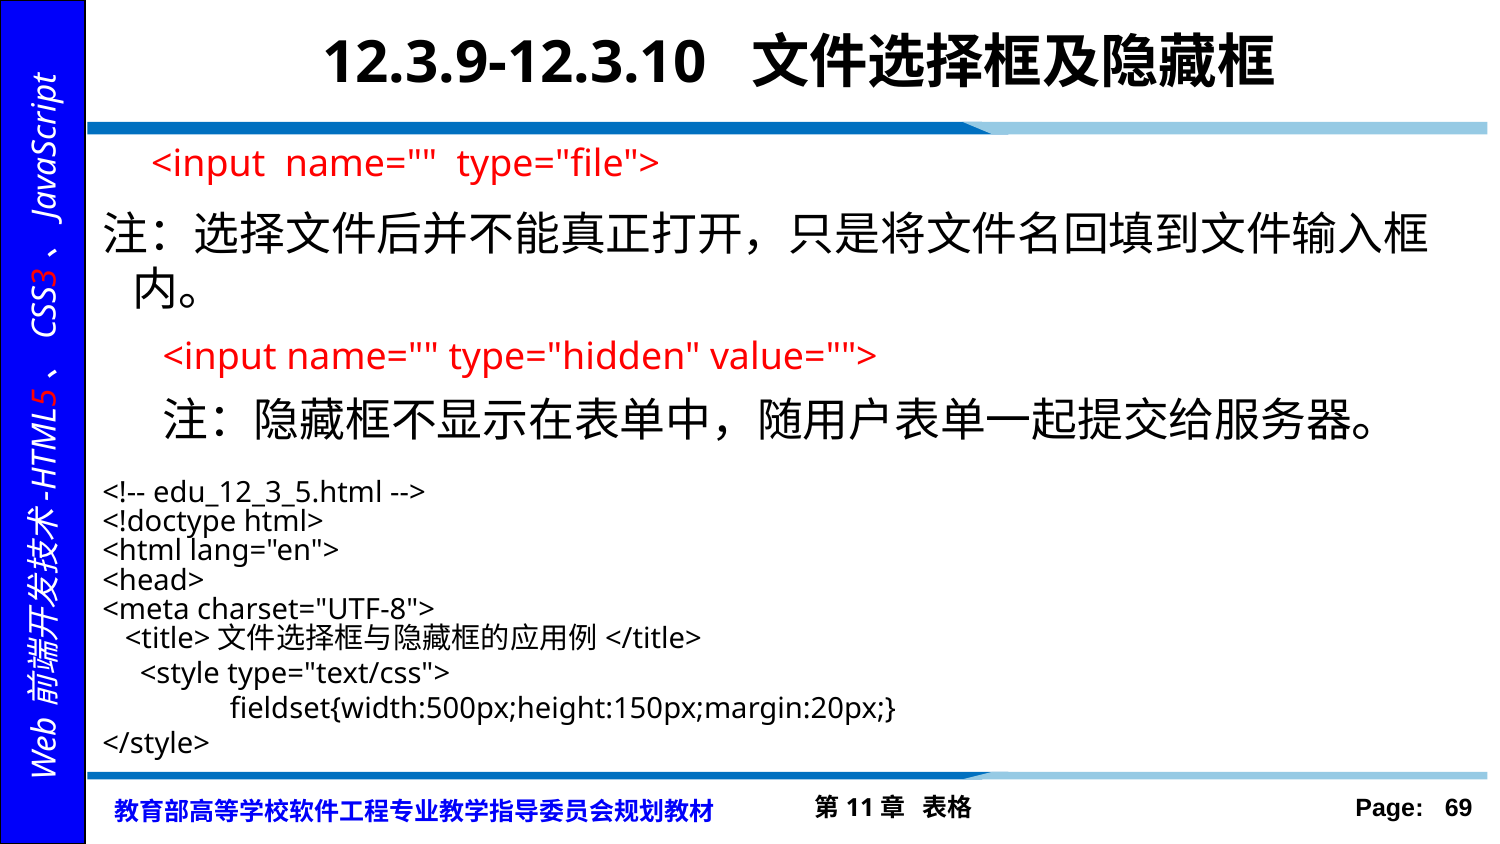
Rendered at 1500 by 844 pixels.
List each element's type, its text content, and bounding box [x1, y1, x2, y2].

title 12.3.9-12.3.10 文件选择框及隐藏框 [161, 11, 1436, 106]
text_box <!-- edu_12_3_5.html --> <!doctype html> <html lang="en"> <head> <meta charset="UTF-8"> <title>文件选择框与隐藏框的应用例</title> <style type="text/css"> fieldset{width:500px;height:150px;margin:20px;} </style> [87, 471, 1438, 767]
list <input name="" type="file"> 注：选择文件后并不能真正打开，只是将文件名回填到文件输入框内。 <input name="" type="hidden" value=""> 注：隐藏框不显示在表单中，随用户表单一起提交给服务器。 [86, 130, 1489, 460]
